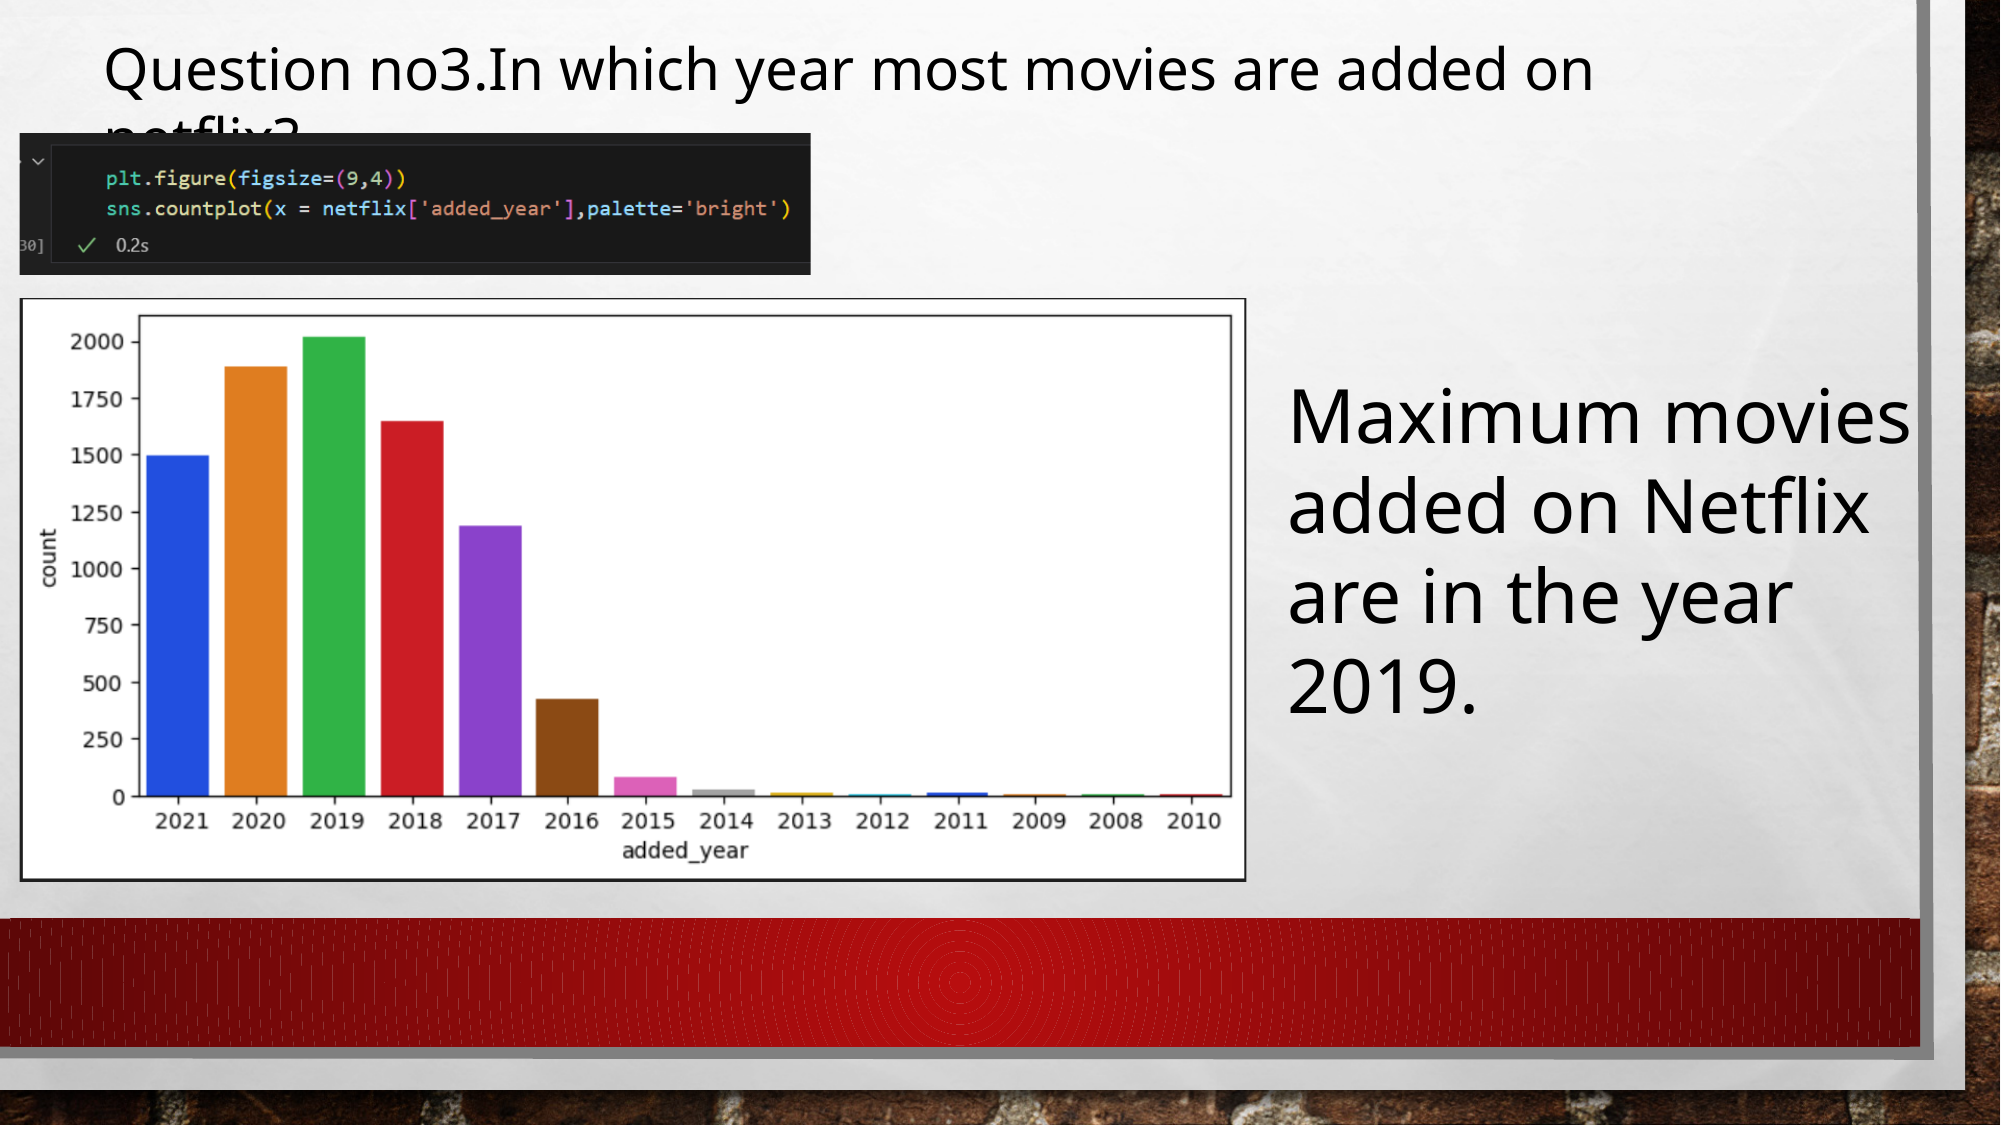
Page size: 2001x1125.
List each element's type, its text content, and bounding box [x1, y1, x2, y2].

picture [19, 133, 811, 276]
picture [0, 0, 2000, 1125]
text_box Maximum movies added on Netflix are in the year 2019. [1273, 360, 1947, 736]
picture [19, 297, 1247, 883]
text_box Question no3.In which year most movies are added on netflix? [89, 24, 1763, 180]
